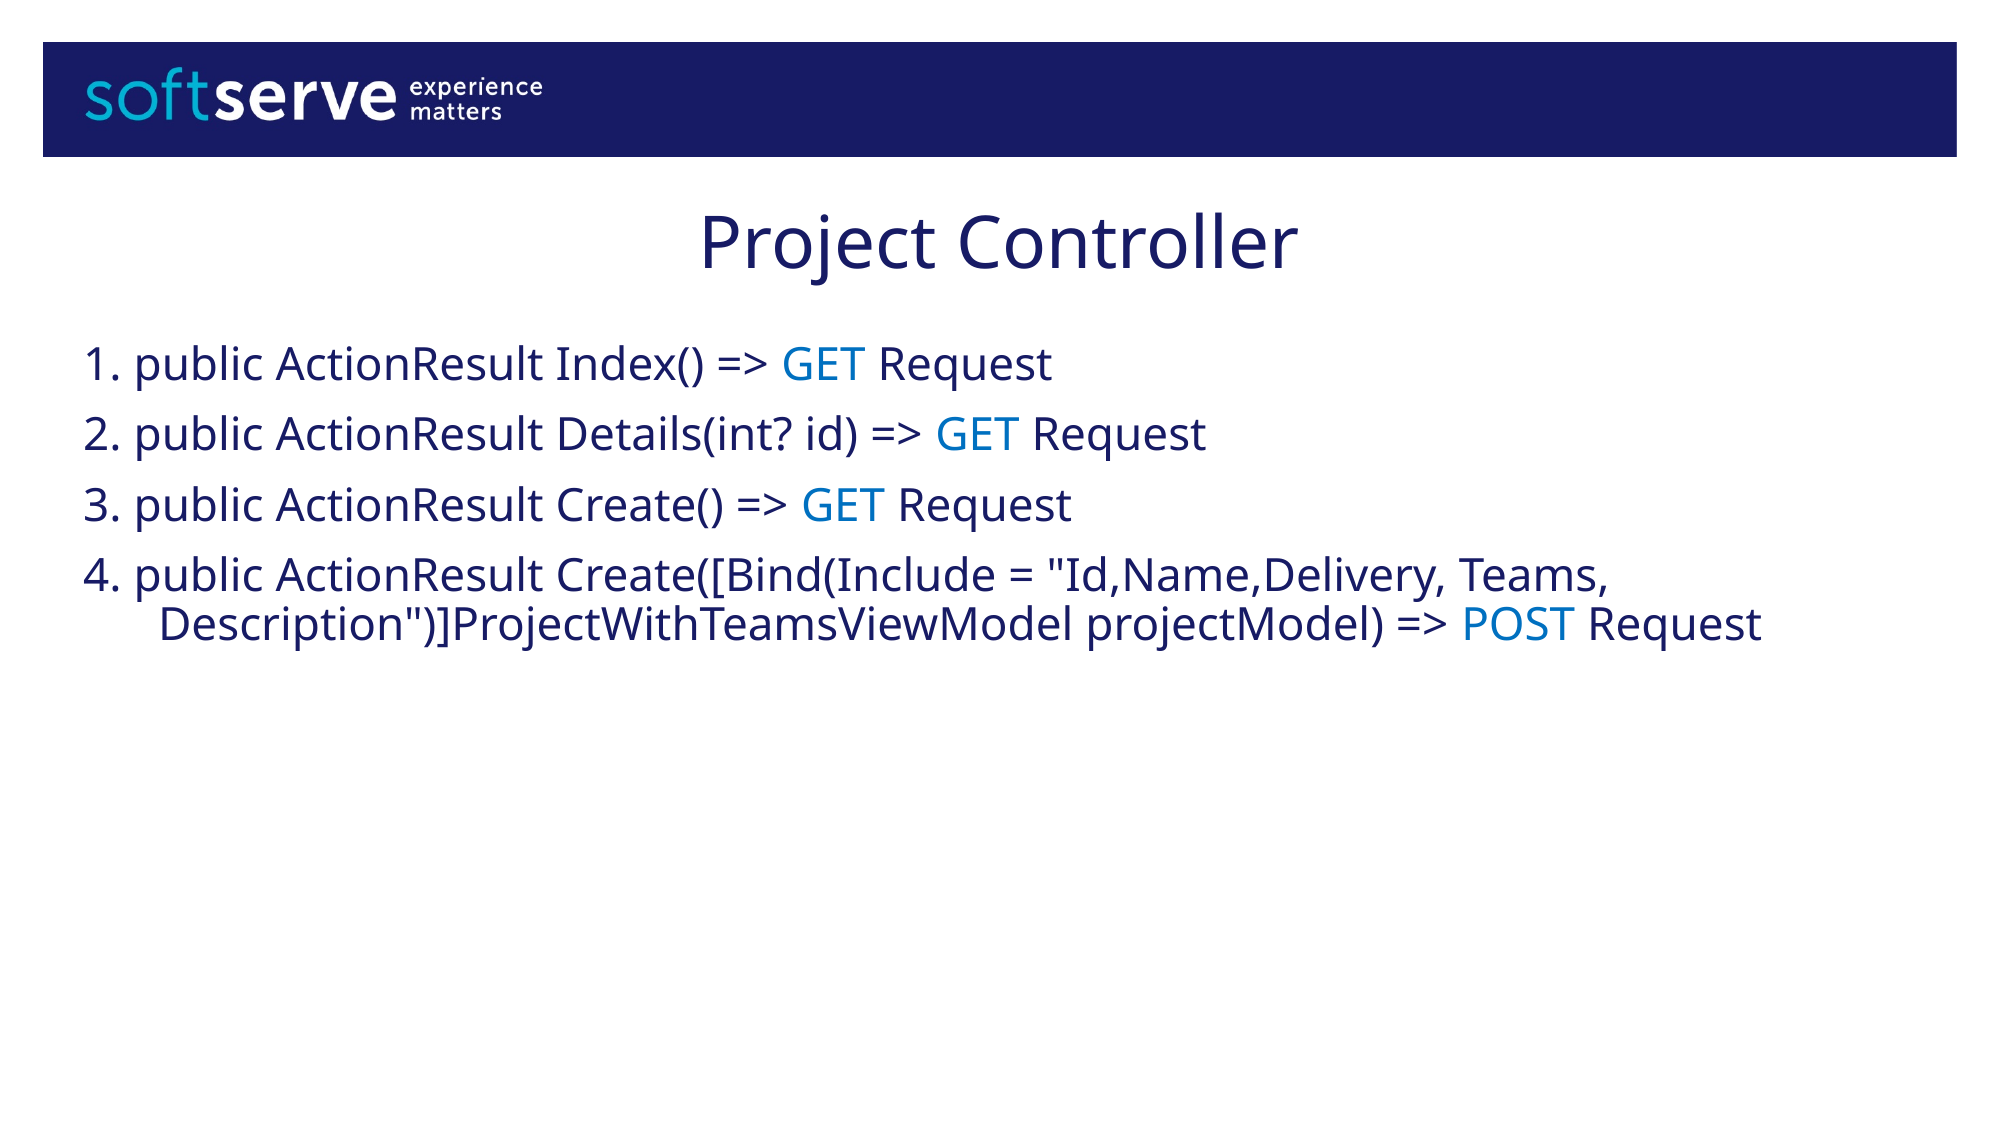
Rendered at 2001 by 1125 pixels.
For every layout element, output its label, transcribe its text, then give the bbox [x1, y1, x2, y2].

title Project Controller [68, 202, 1931, 289]
list 1. public ActionResult Index() => GET Request 2. public ActionResult Details(int? id) => GET Request 3. public ActionResult Create() => GET Request 4. public ActionResult Create([Bind(Include = "Id,Name,Delivery, Teams, Description")]ProjectWithTeamsViewModel projectModel) => POST Request [68, 333, 1958, 1083]
picture [43, 42, 1957, 157]
